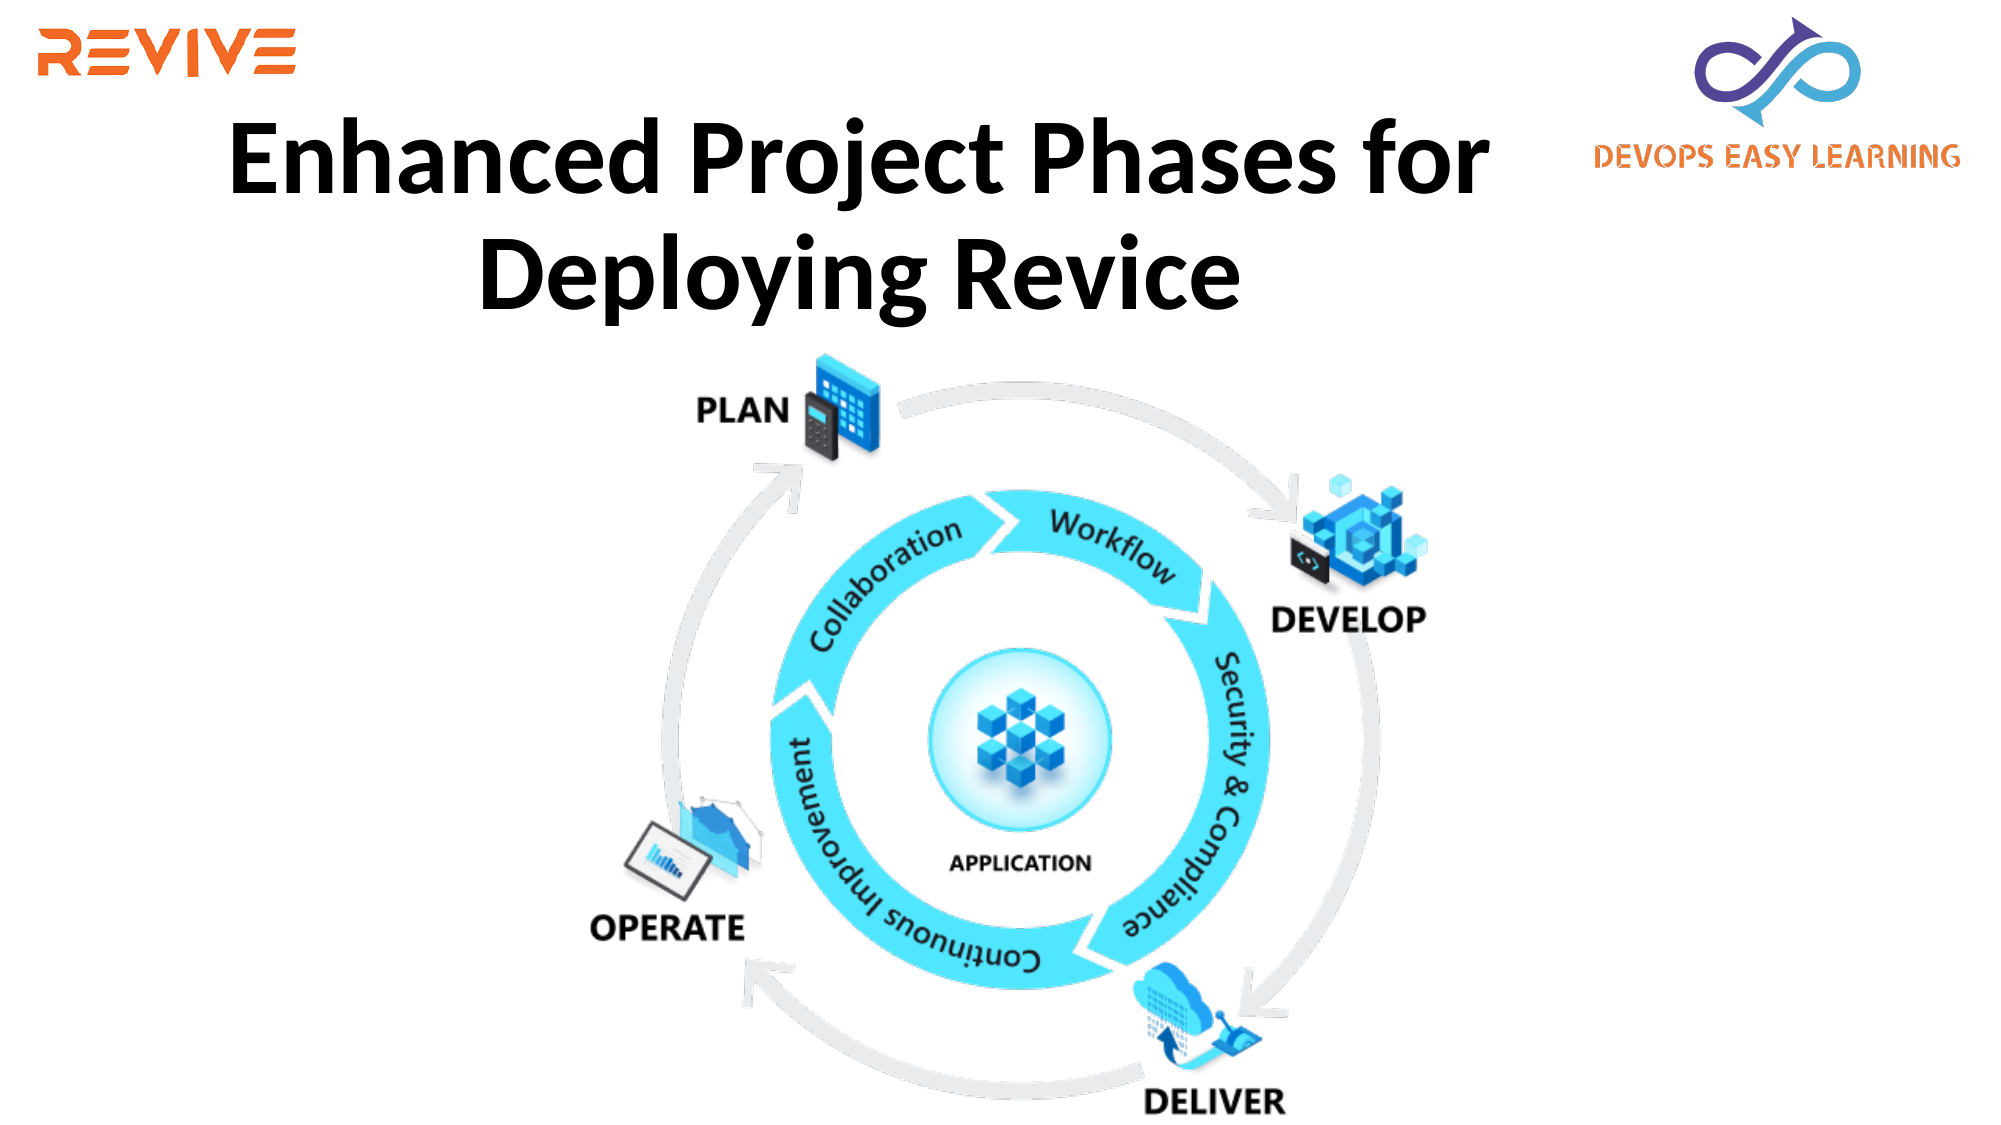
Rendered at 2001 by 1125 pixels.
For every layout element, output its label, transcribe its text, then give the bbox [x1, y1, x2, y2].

picture [1577, 0, 1978, 201]
picture [0, 0, 335, 120]
title Enhanced Project Phases for Deploying Revice [19, 121, 1703, 341]
picture [355, 340, 1680, 1125]
